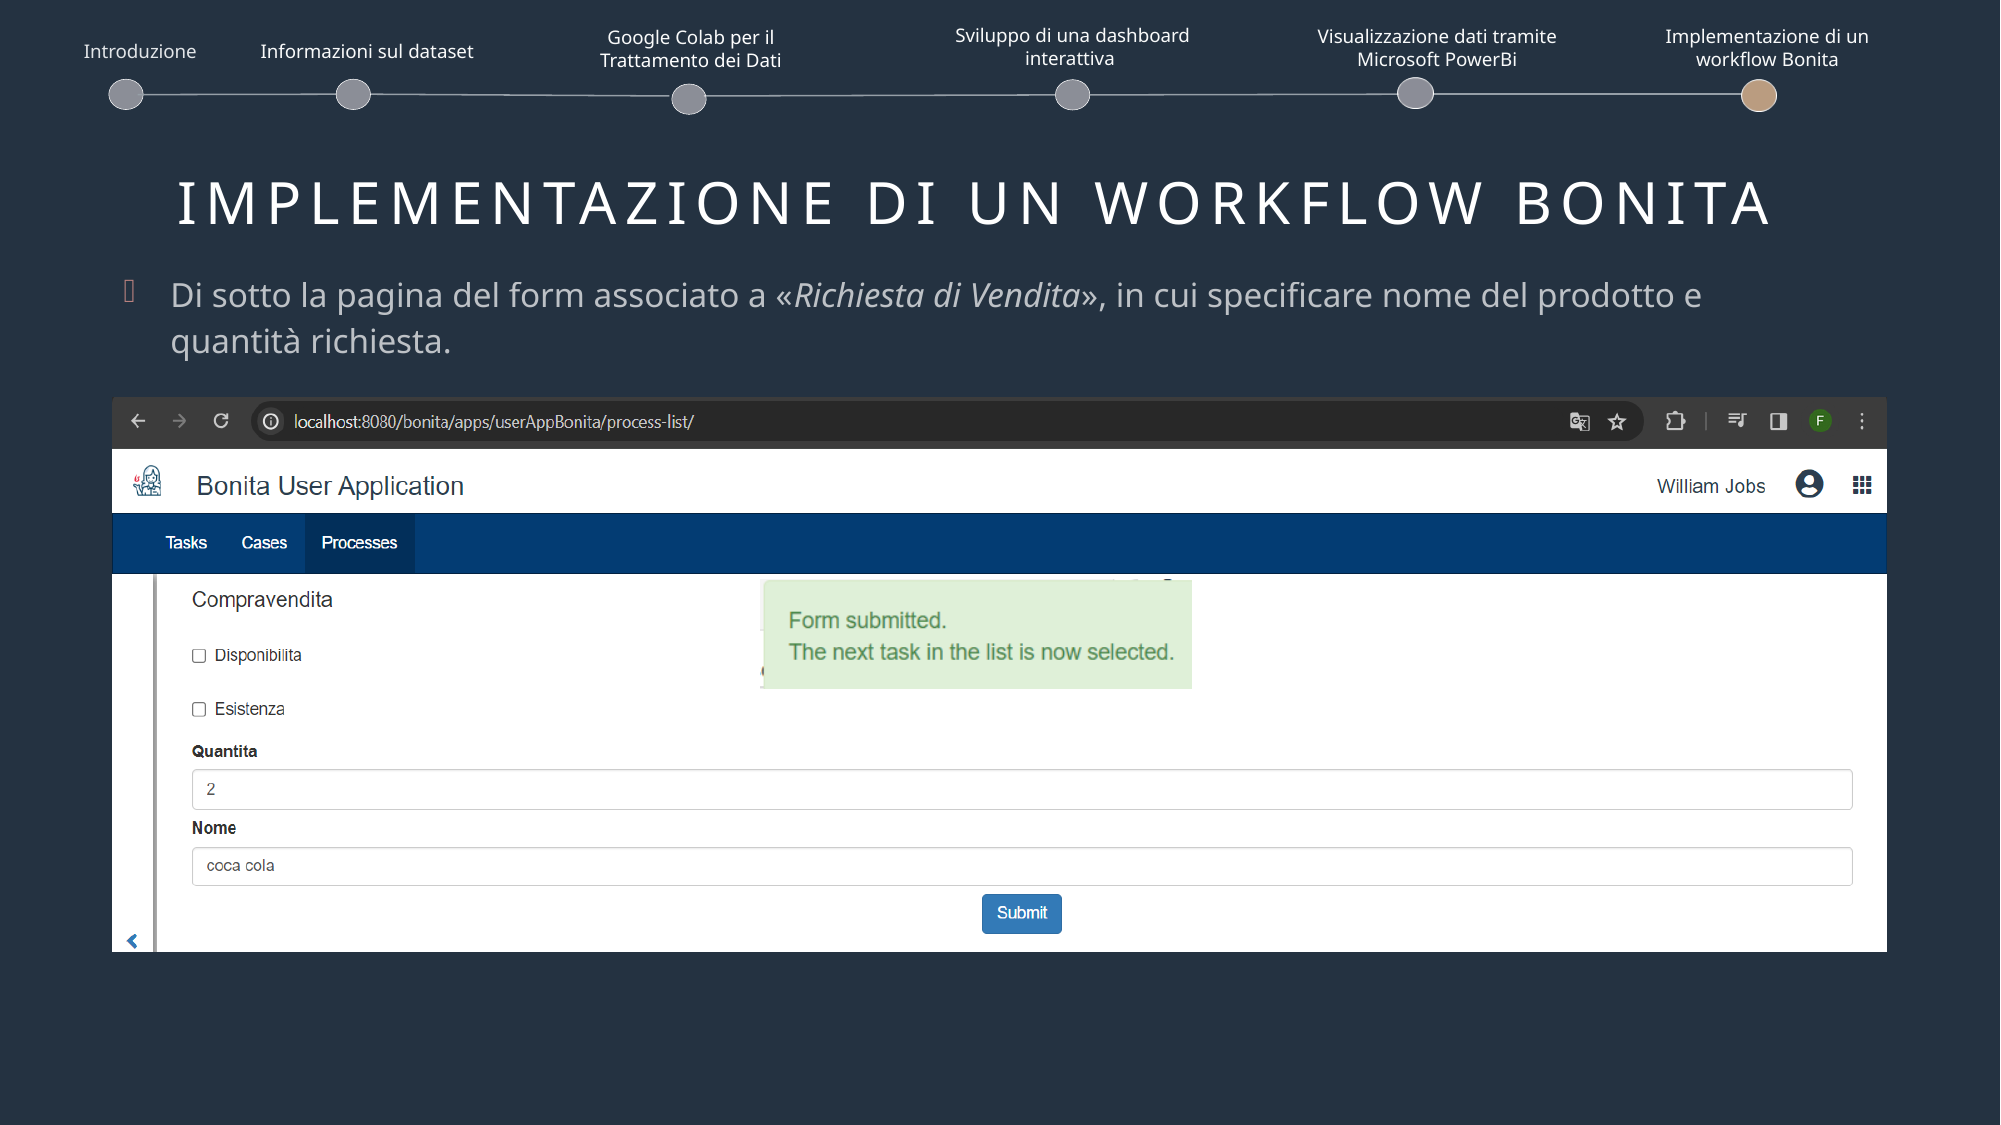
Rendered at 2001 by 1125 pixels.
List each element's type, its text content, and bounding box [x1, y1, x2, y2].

picture [1397, 77, 1434, 109]
text_box Di sotto la pagina del form associato a «Richiesta di Vendita», in cui specificare nome del prodotto e quantità richiesta. [108, 261, 1777, 368]
picture [1741, 79, 1777, 113]
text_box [44, 16, 1901, 111]
text_box [676, 111, 702, 116]
title Implementazione di un workflow bonita [177, 165, 1822, 274]
picture [111, 396, 1887, 952]
